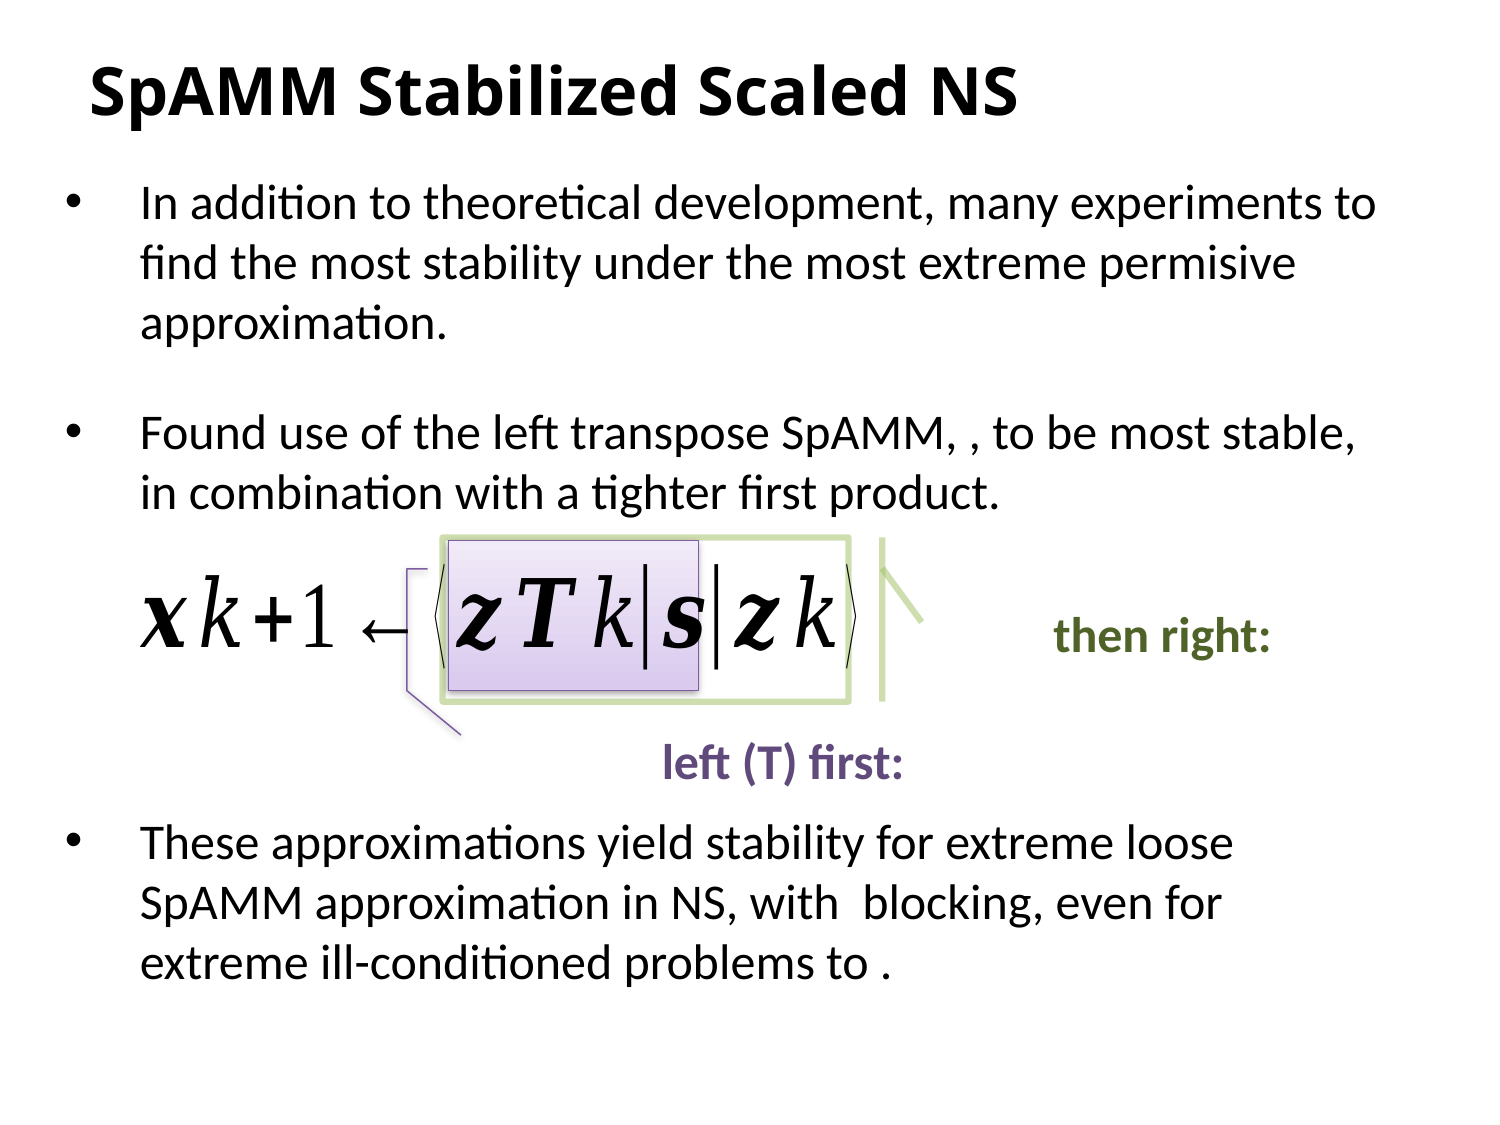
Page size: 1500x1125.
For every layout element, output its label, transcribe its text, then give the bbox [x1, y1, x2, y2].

text_box SpAMM Stabilized Scaled NS [75, 41, 1475, 137]
text_box [880, 537, 924, 702]
text_box [406, 633, 462, 736]
text_box [448, 540, 699, 691]
text_box [441, 535, 851, 704]
